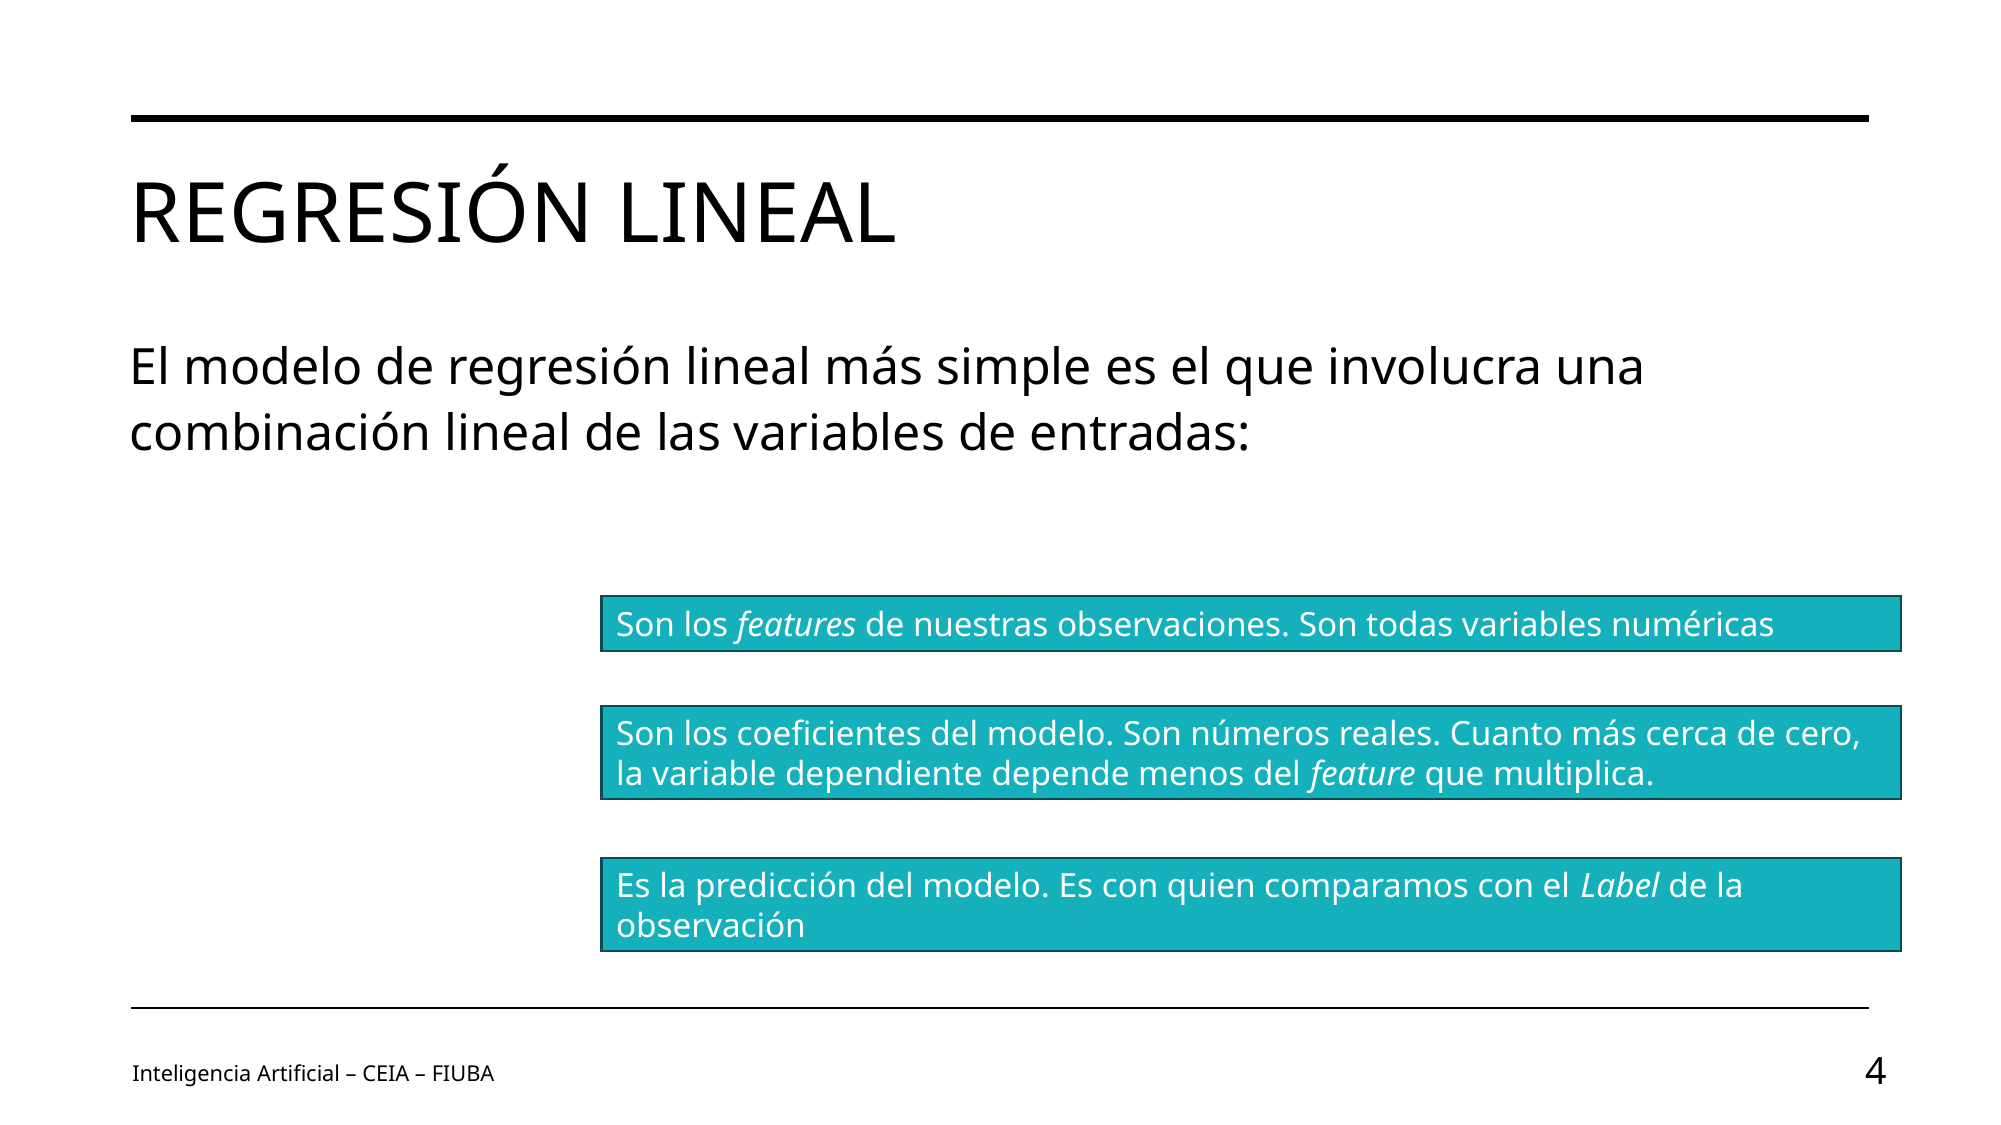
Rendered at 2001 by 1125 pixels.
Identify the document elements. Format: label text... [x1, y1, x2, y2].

text_box Son los coeficientes del modelo. Son números reales. Cuanto más cerca de cero, la variable dependiente depende menos del feature que multiplica. [600, 705, 1902, 800]
footer Inteligencia Artificial – CEIA – FIUBA [117, 1042, 862, 1103]
slide_number 4 [1791, 1042, 1902, 1103]
title Regresión Lineal [114, 151, 1869, 290]
text_box Es la predicción del modelo. Es con quien comparamos con el Label de la observación [600, 857, 1902, 952]
text_box Son los features de nuestras observaciones. Son todas variables numéricas [600, 595, 1902, 652]
